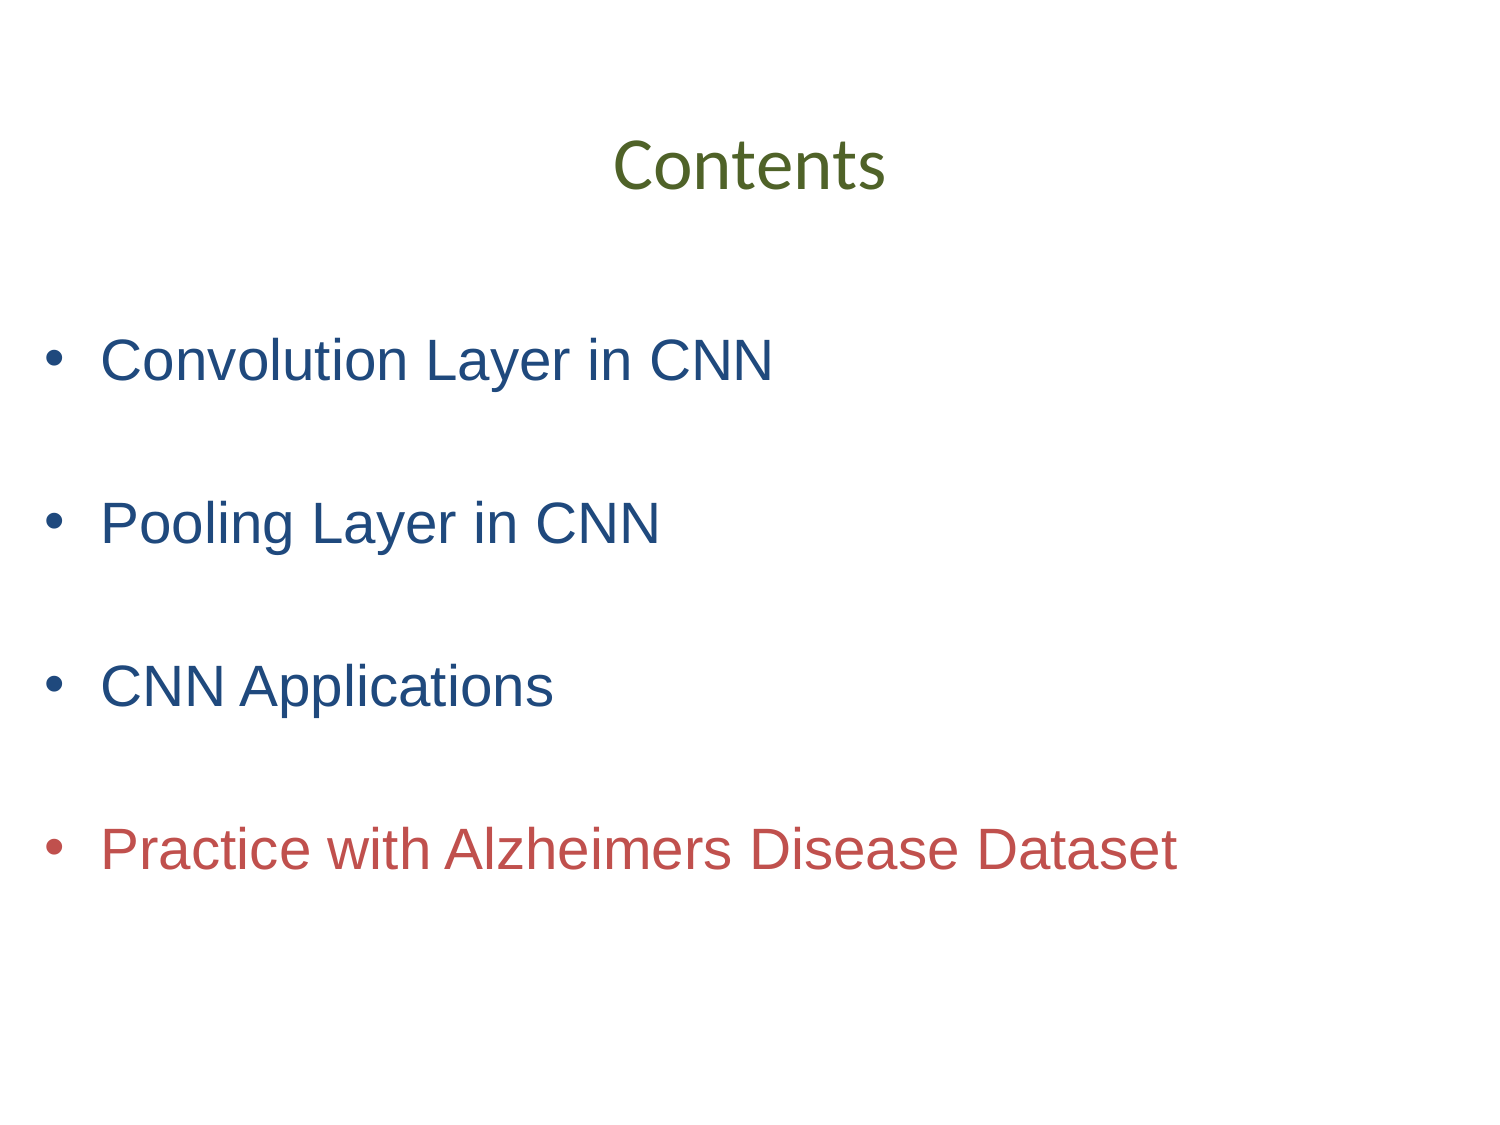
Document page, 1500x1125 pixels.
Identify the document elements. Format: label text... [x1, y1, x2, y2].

list Convolution Layer in CNN Pooling Layer in CNN CNN Applications Practice with Alzheimers Disease Dataset [29, 314, 1471, 1000]
title Contents [75, 66, 1425, 254]
